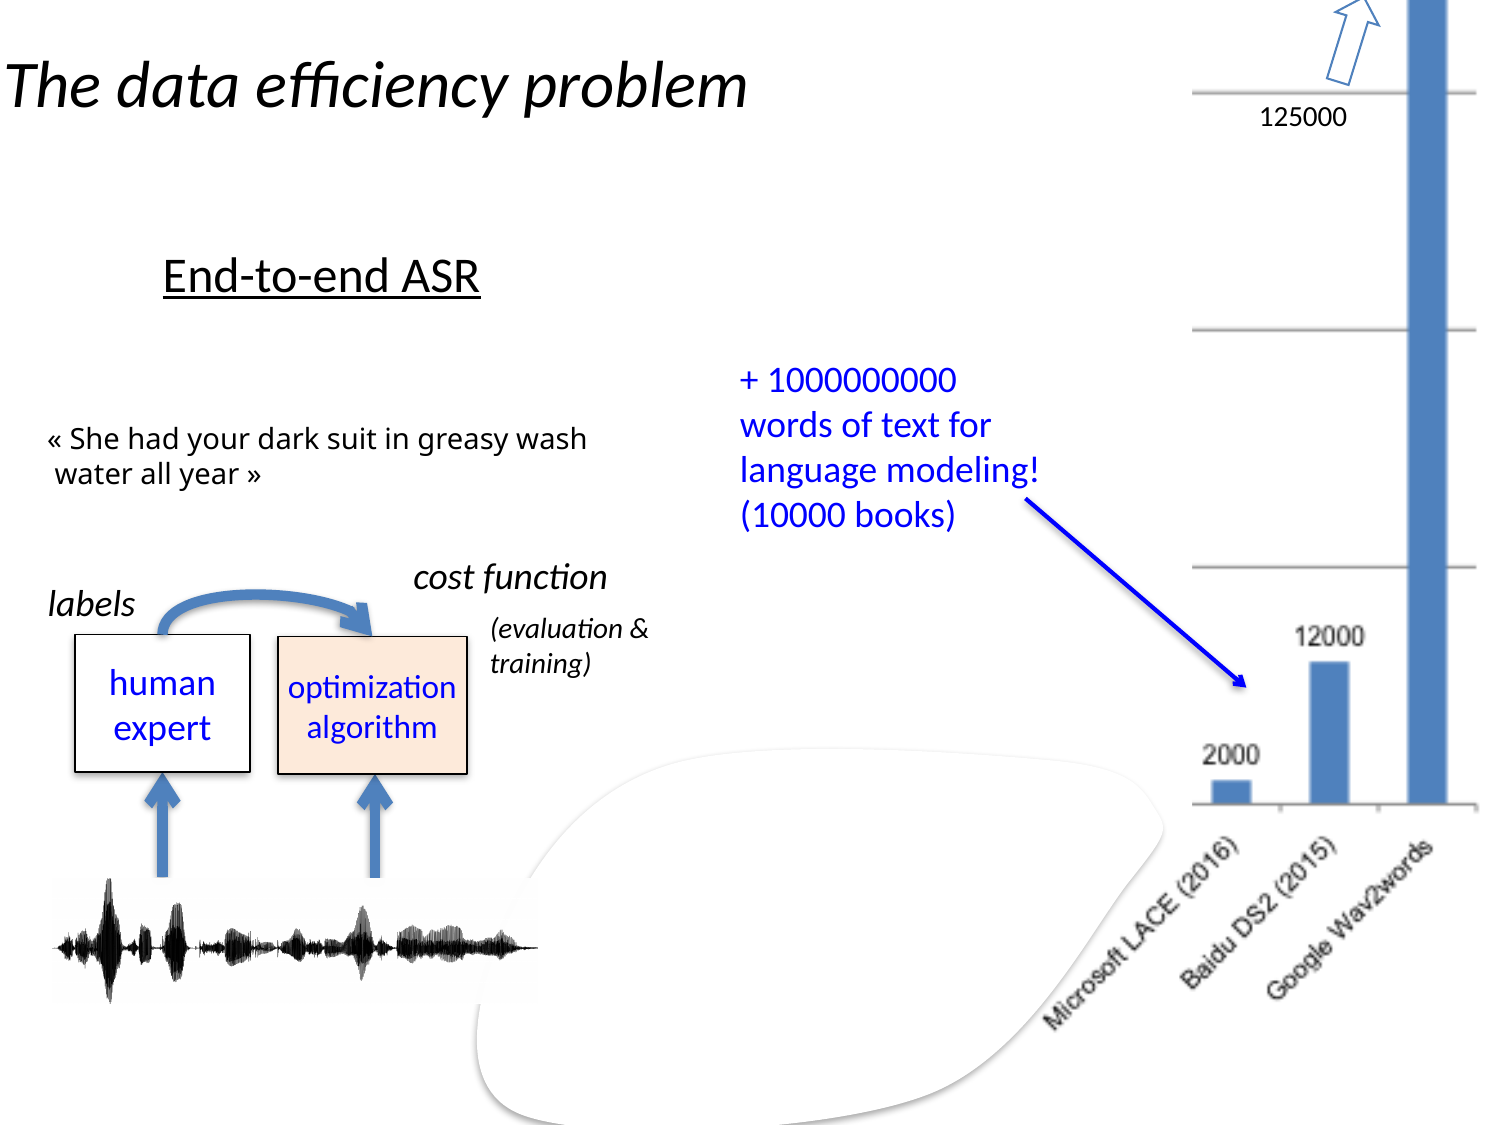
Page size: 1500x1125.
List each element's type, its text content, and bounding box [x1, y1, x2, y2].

text_box End-to-end ASR [147, 235, 496, 310]
picture [574, 0, 1500, 1125]
text_box labels [33, 571, 151, 632]
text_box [1025, 498, 1247, 688]
text_box (evaluation & training) [474, 601, 569, 687]
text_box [1246, 0, 1374, 141]
text_box « She had your dark suit in greasy wash water all year » [32, 412, 569, 498]
text_box cost function [398, 544, 569, 605]
picture [51, 878, 538, 1004]
title The data efficiency problem [0, 17, 569, 143]
text_box human expert [74, 634, 251, 773]
text_box optimization algorithm [277, 636, 468, 775]
text_box [476, 826, 569, 1125]
